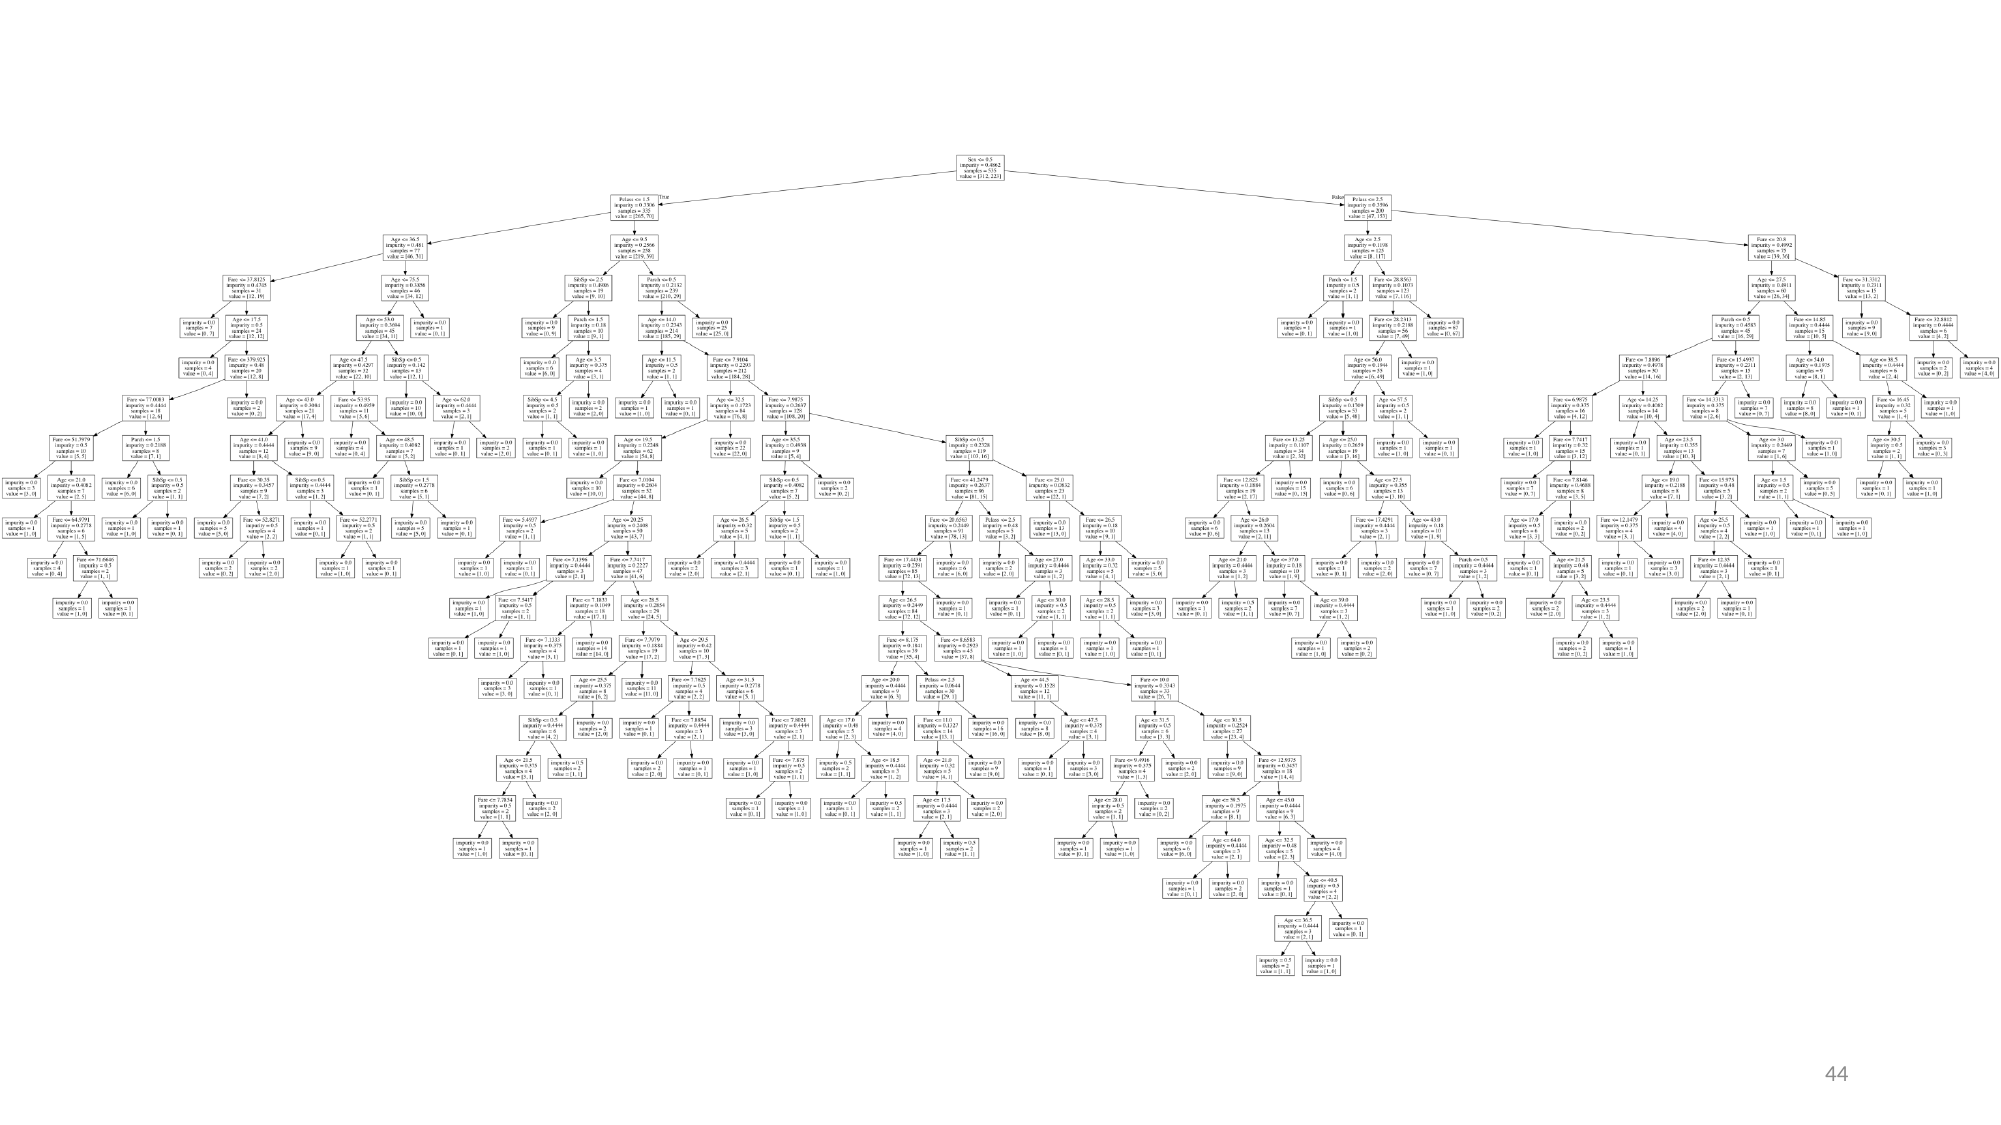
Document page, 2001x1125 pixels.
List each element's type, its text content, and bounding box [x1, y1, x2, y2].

picture [0, 153, 2000, 977]
slide_number 43 [1413, 1042, 1864, 1103]
